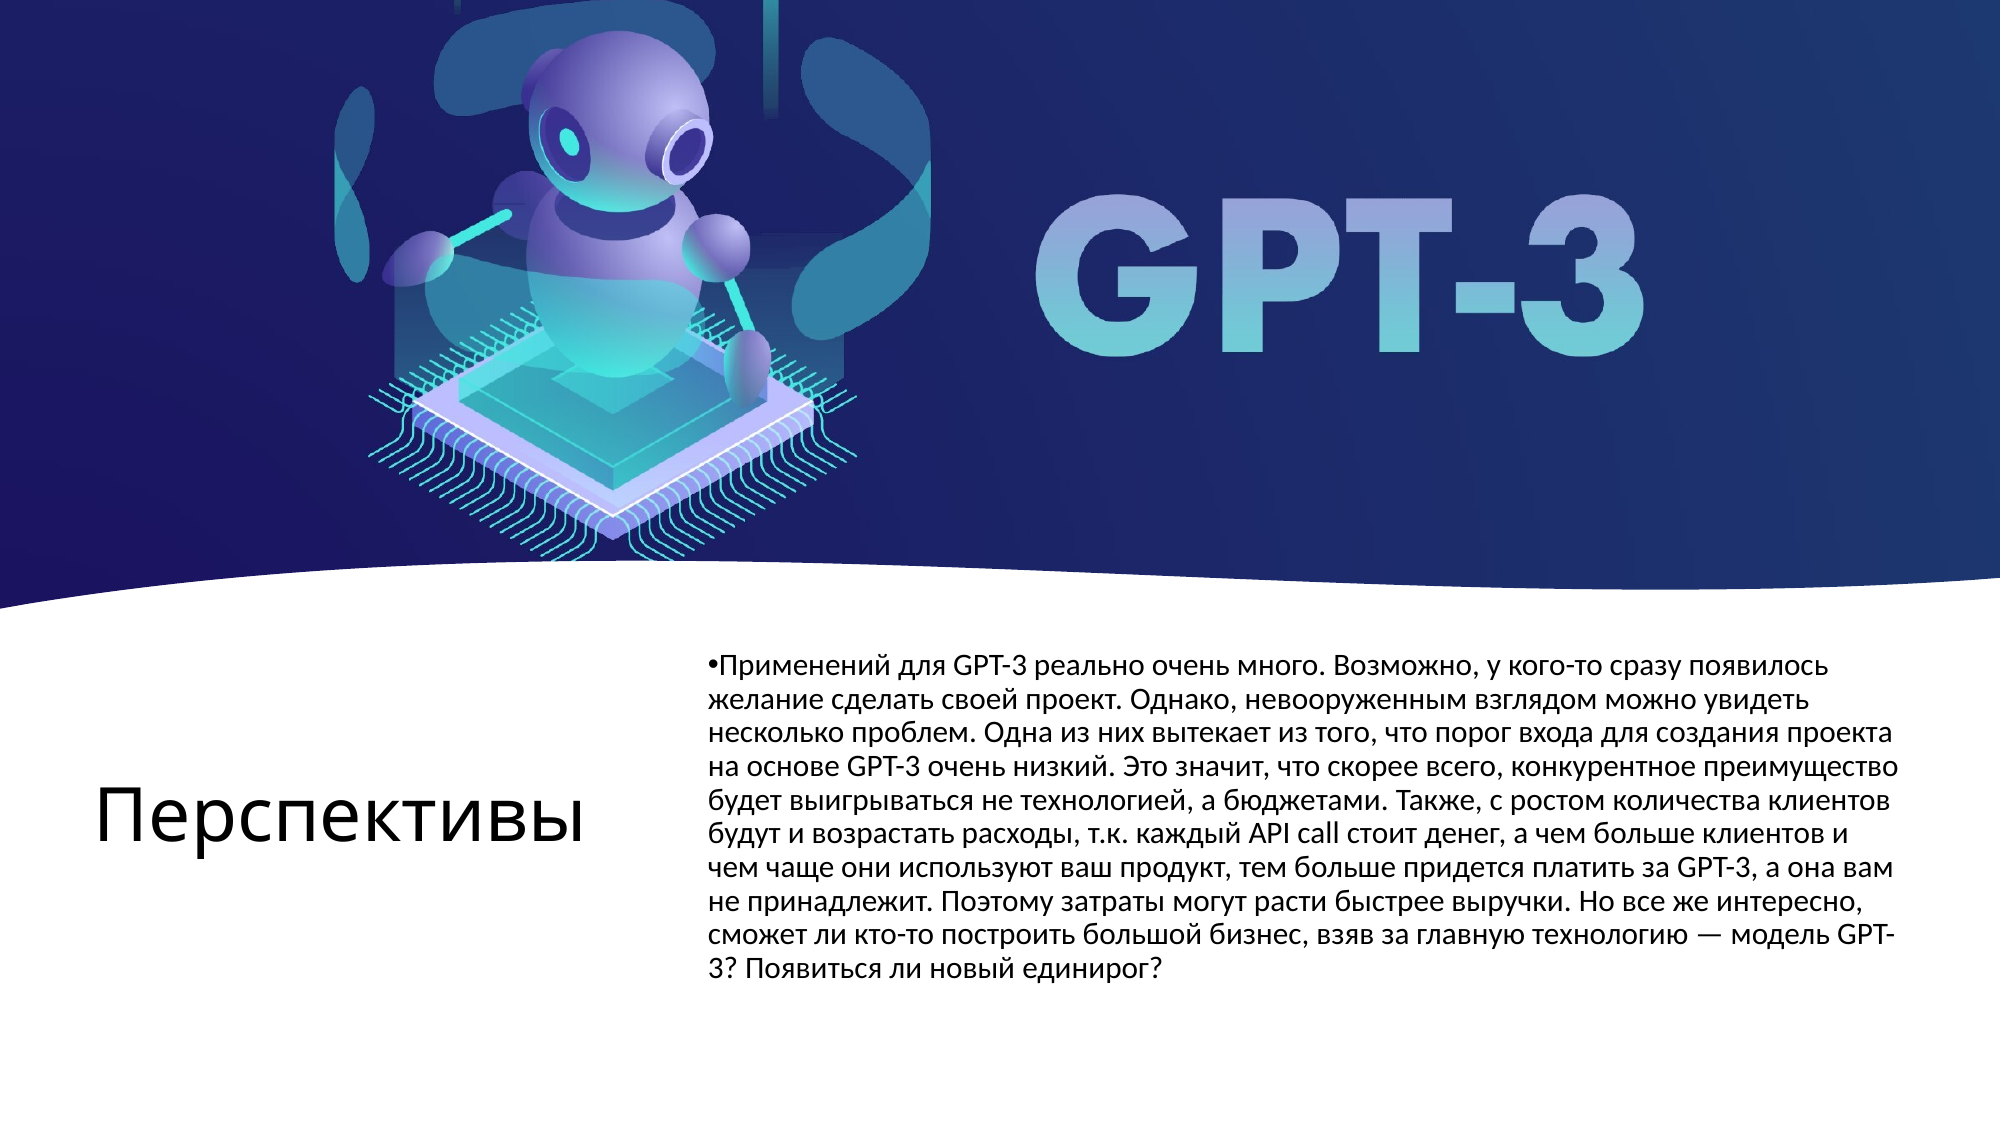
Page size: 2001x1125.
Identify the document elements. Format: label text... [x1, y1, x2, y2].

picture [0, 0, 2000, 609]
text_box Применений для GPT-3 реально очень много. Возможно, у кого-то сразу появилось желание сделать своей проект. Однако, невооруженным взглядом можно увидеть несколько проблем. Одна из них вытекает из того, что порог входа для создания проекта на основе GPT-3 очень низкий. Это значит, что скорее всего, конкурентное преимущество будет выигрываться не технологией, а бюджетами. Также, с ростом количества клиентов будут и возрастать расходы, т.к. каждый API call стоит денег, а чем больше клиентов и чем чаще они используют ваш продукт, тем больше придется платить за GPT-3, а она вам не принадлежит. Поэтому затраты могут расти быстрее выручки. Но все же интересно, сможет ли кто-то построить большой бизнес, взяв за главную технологию — модель GPT-3? Появиться ли новый единирог? [692, 615, 1921, 1018]
text_box Перспективы [78, 615, 619, 1018]
